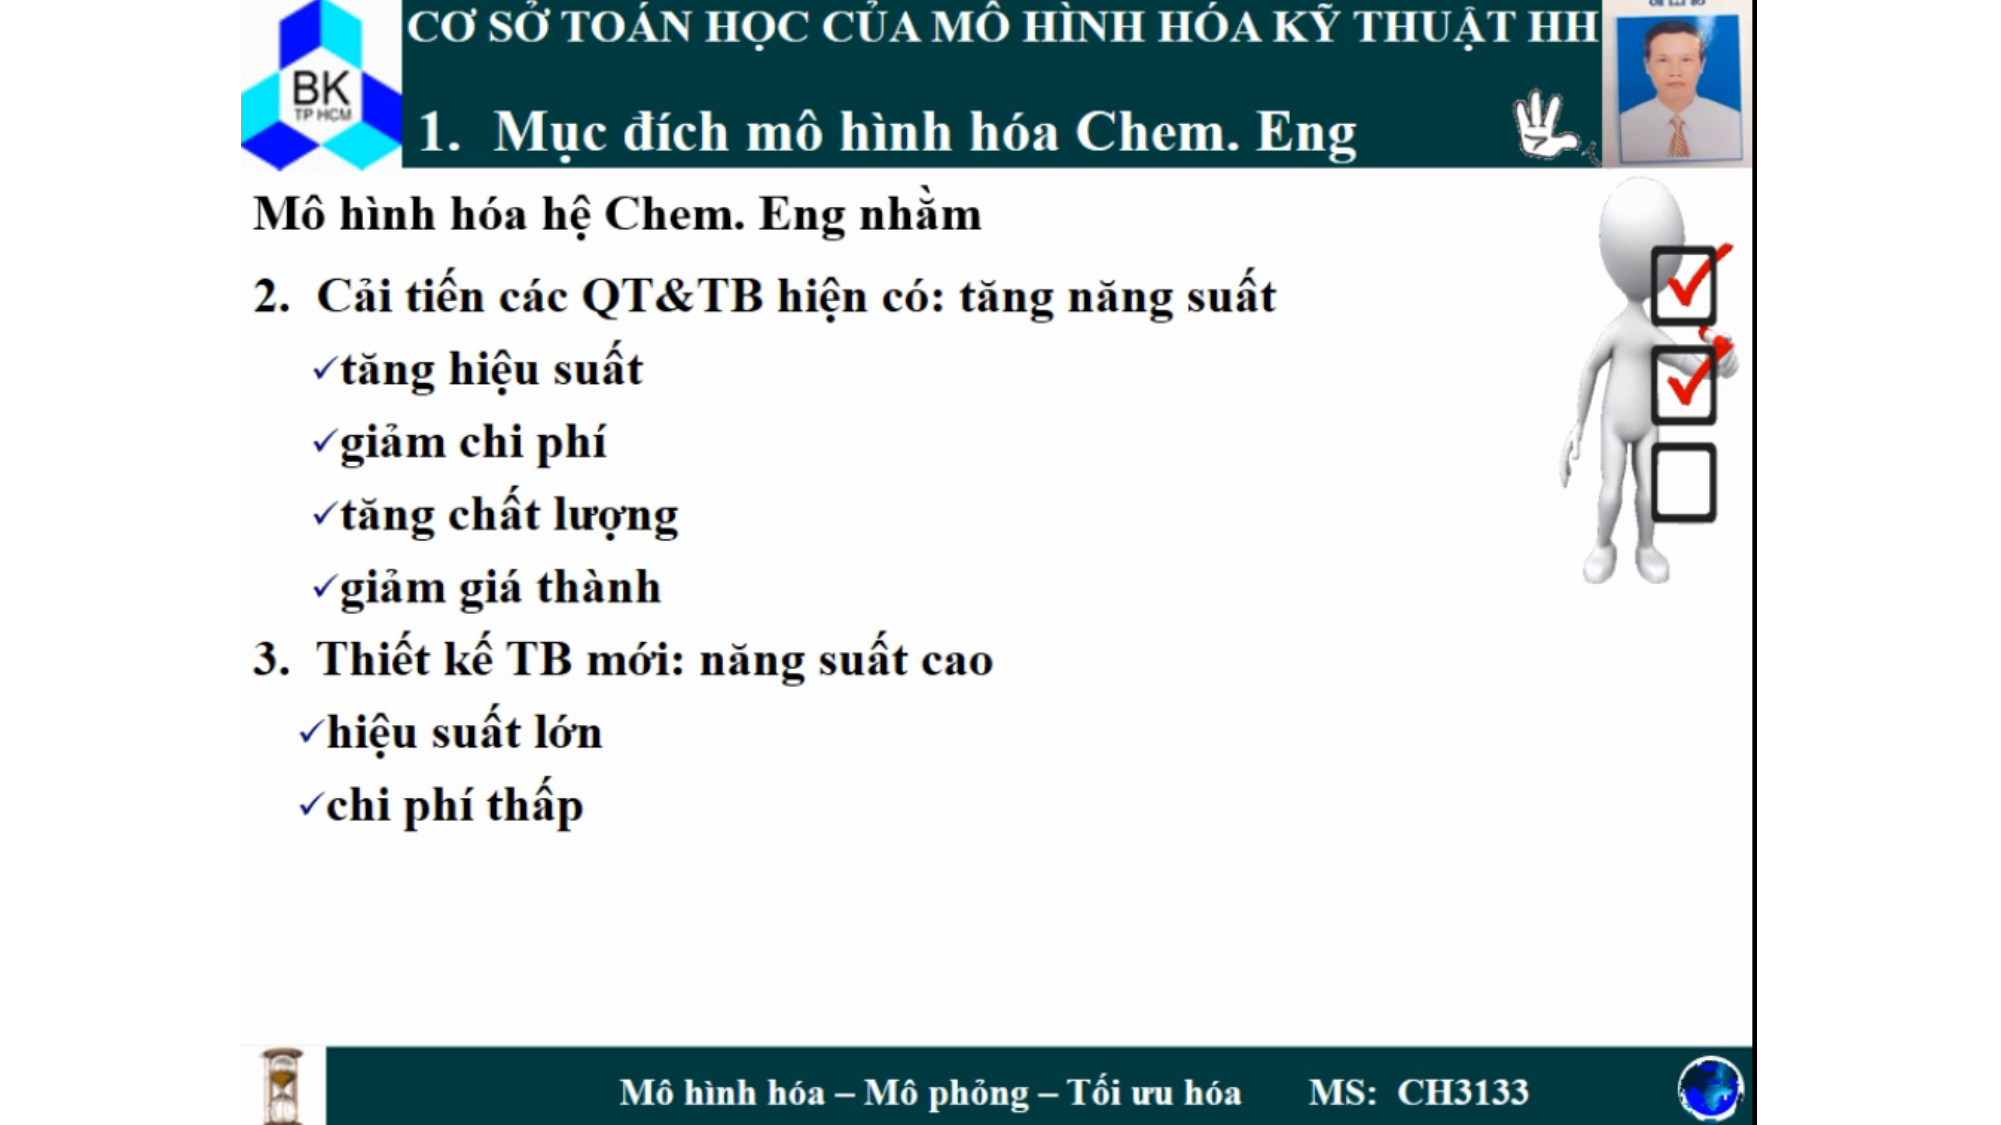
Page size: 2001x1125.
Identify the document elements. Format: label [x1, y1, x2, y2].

picture [241, 0, 1757, 1125]
